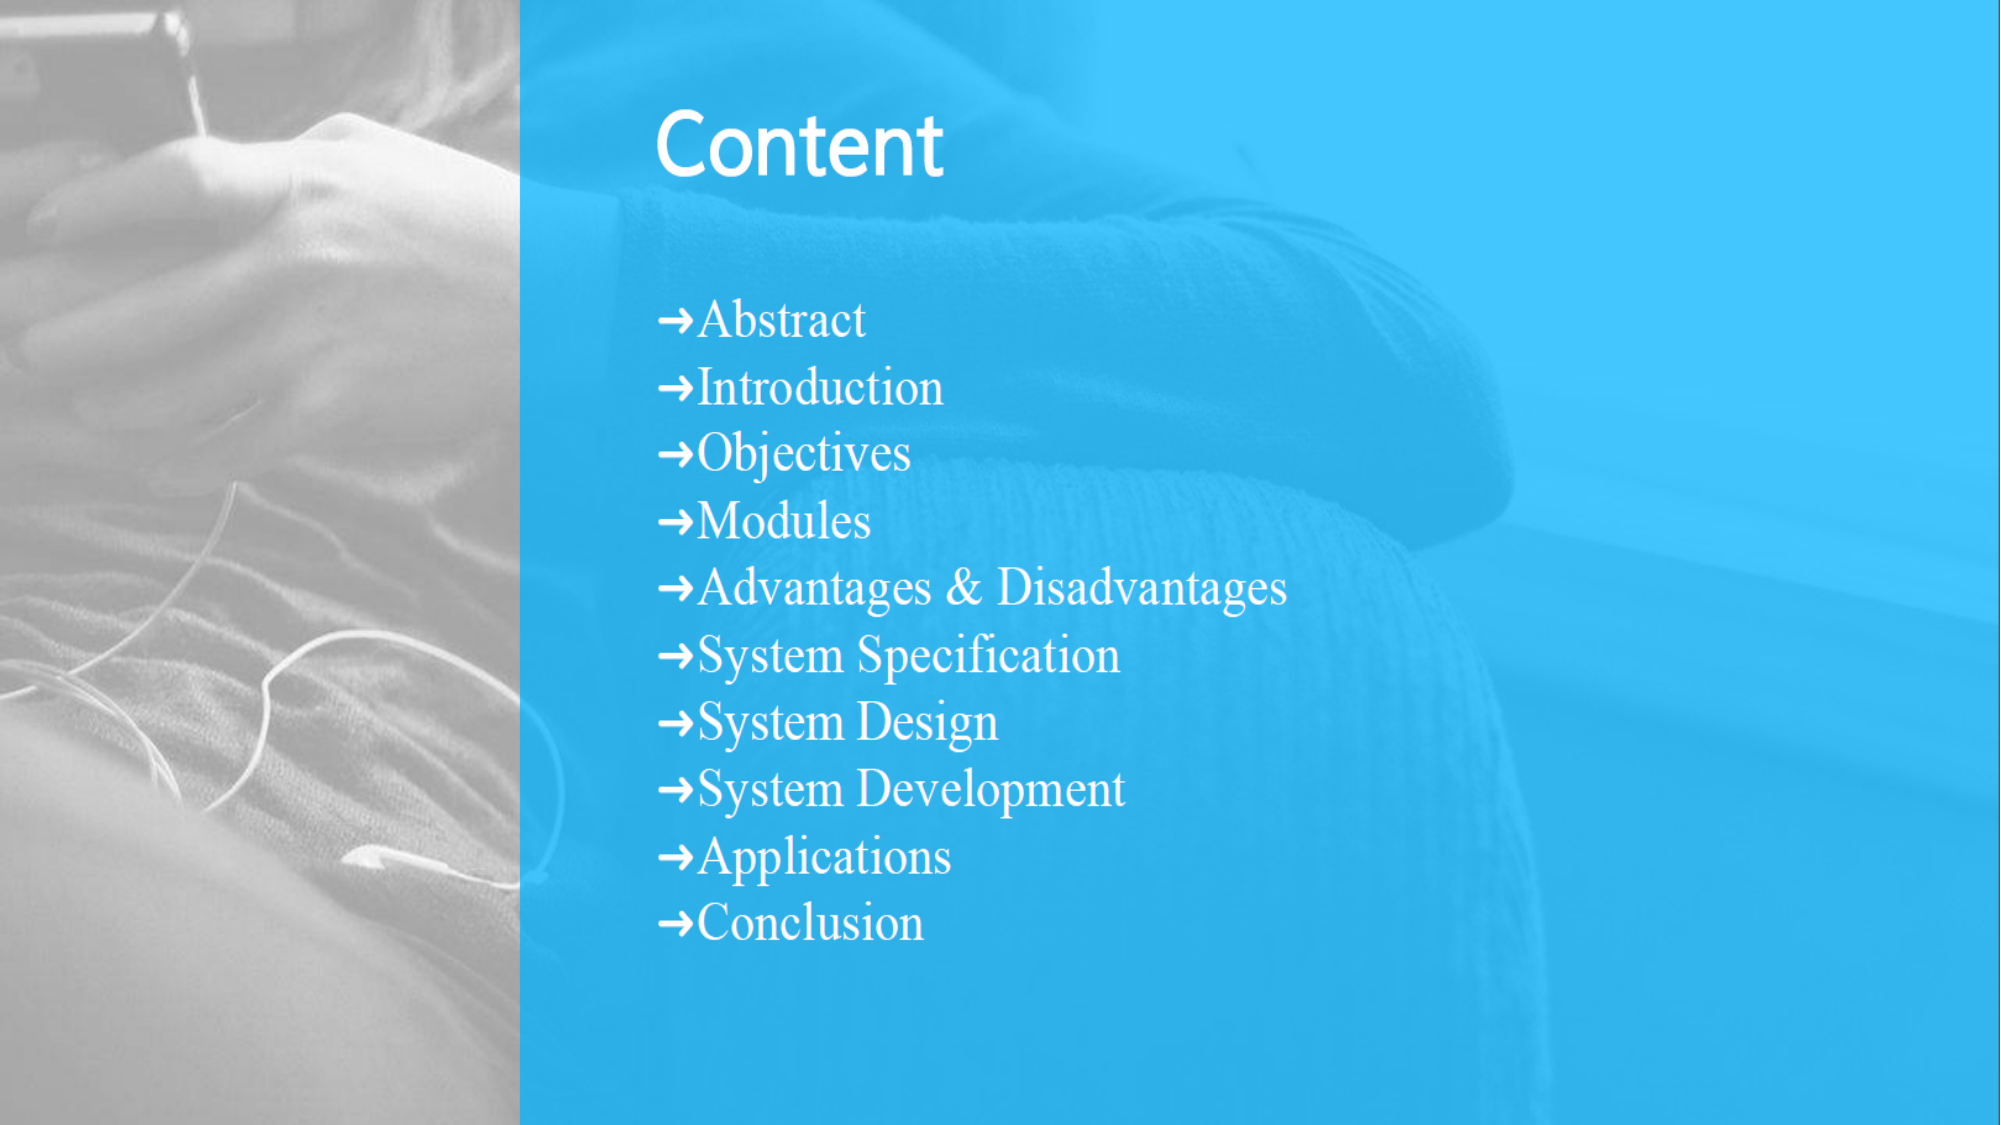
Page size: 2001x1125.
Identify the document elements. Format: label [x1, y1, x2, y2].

list [0, 0, 2000, 1125]
